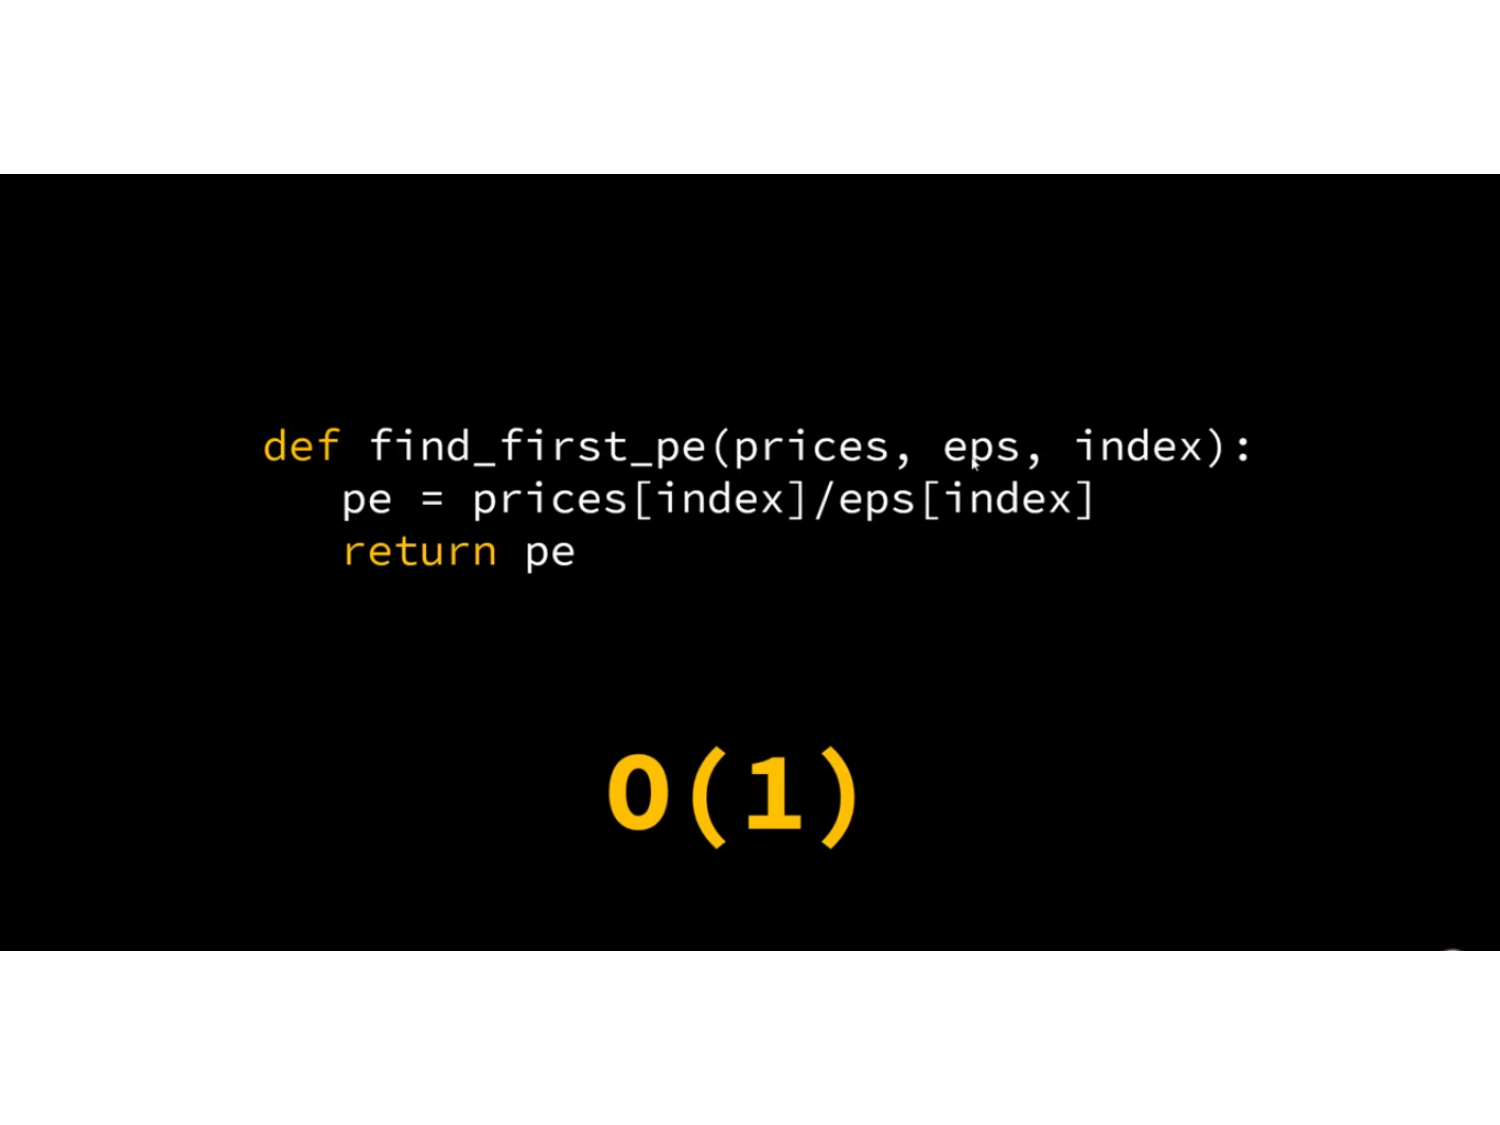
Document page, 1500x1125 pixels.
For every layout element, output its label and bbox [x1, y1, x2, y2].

picture [0, 174, 1500, 951]
